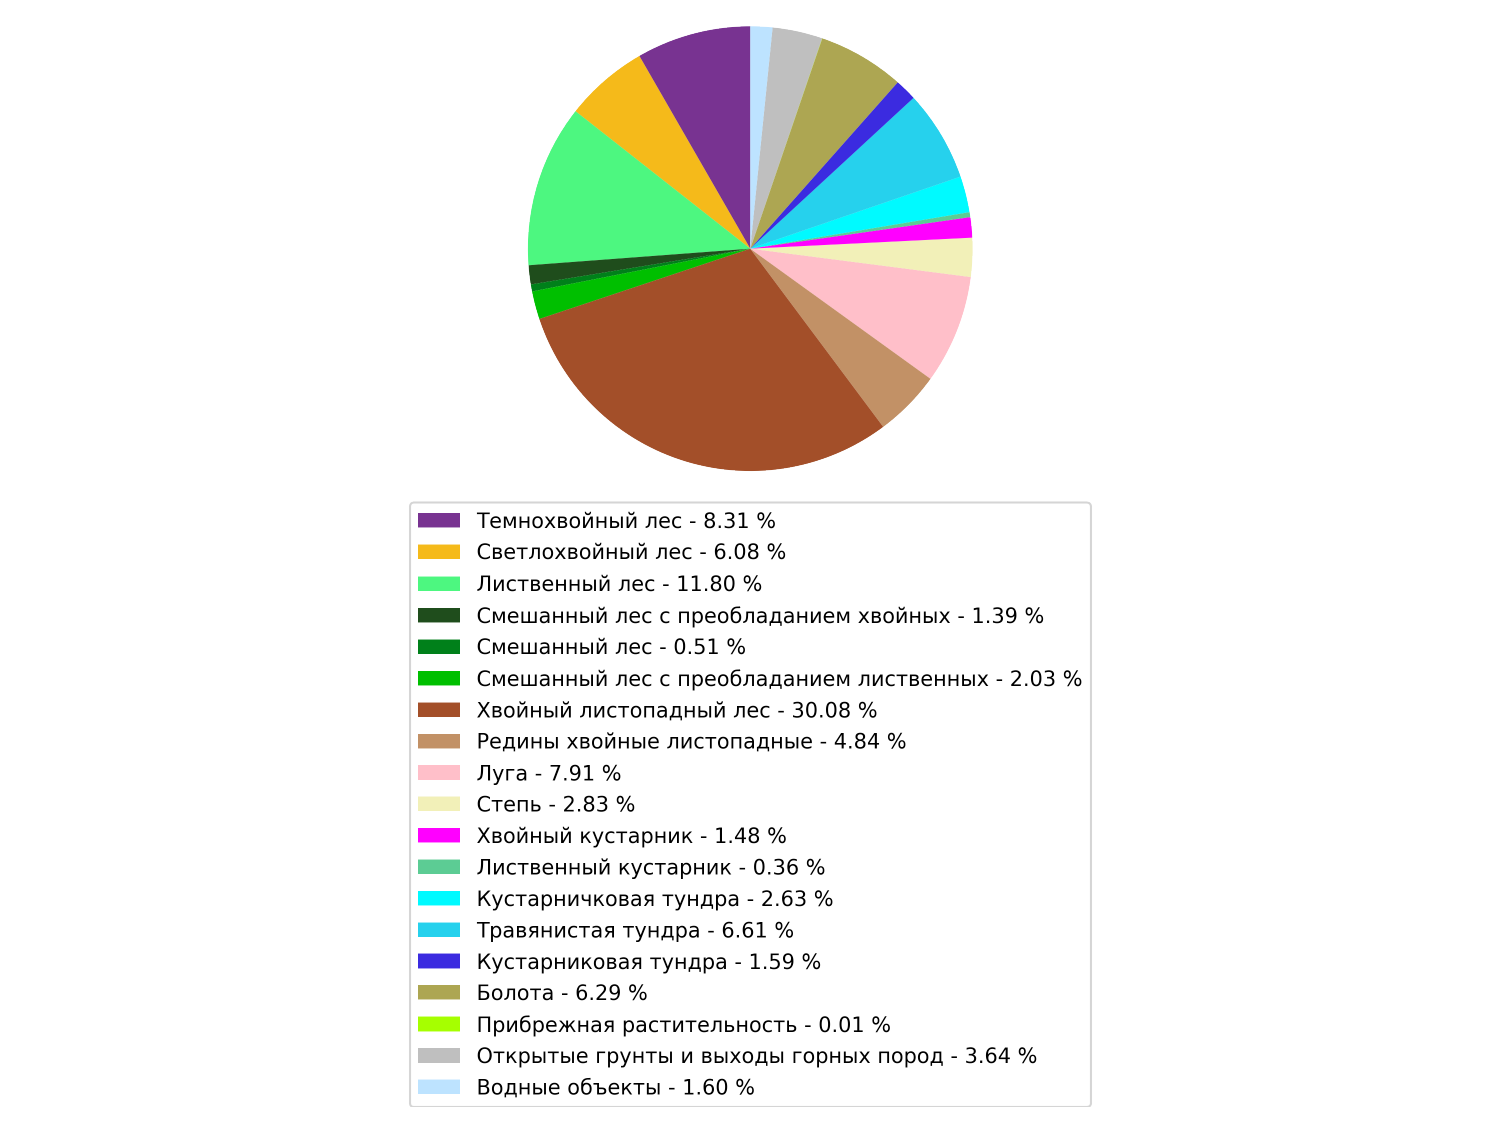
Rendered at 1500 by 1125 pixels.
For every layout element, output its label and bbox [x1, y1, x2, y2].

picture [401, 17, 1099, 1107]
